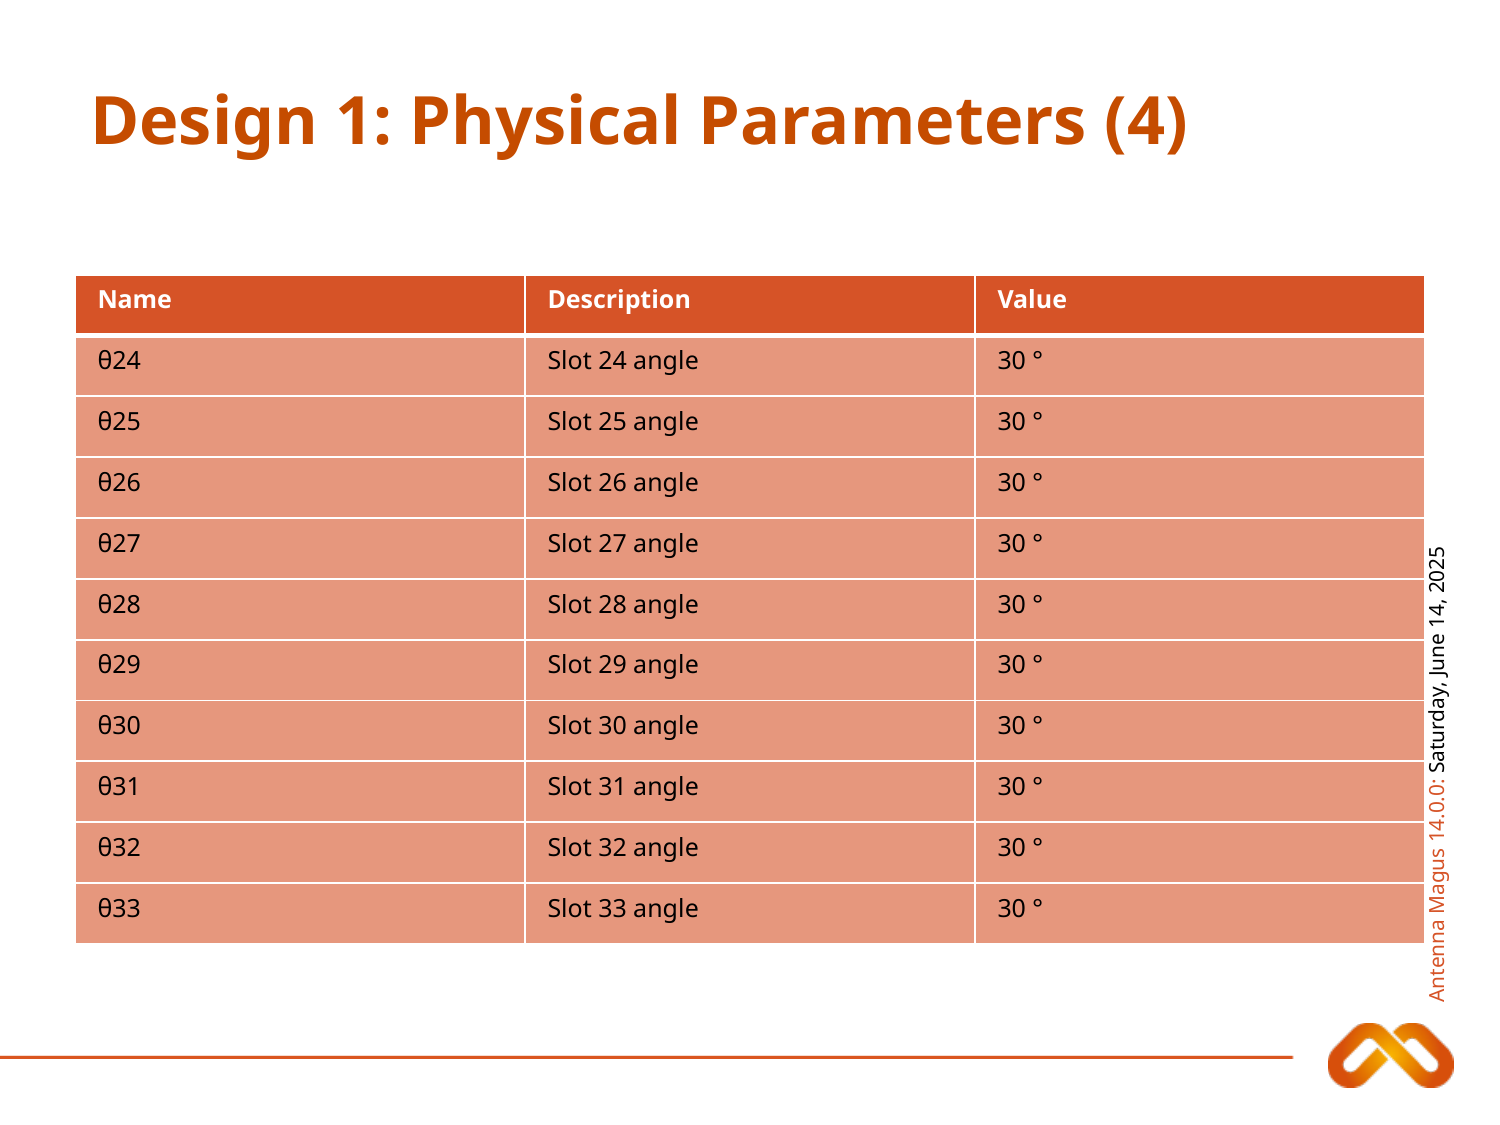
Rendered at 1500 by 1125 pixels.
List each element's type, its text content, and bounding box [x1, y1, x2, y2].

table_cell θ27 [76, 519, 524, 578]
table_cell Slot 28 angle [526, 580, 974, 639]
table_cell Slot 25 angle [526, 397, 974, 456]
table_cell θ24 [76, 338, 524, 395]
table_cell Slot 24 angle [526, 338, 974, 395]
picture [1328, 1023, 1454, 1088]
table_cell 30 ° [976, 519, 1424, 578]
table_header Description [526, 281, 974, 333]
table_cell Slot 31 angle [526, 762, 974, 821]
table_cell θ30 [76, 701, 524, 760]
table_cell θ25 [76, 397, 524, 456]
table_cell 30 ° [976, 641, 1424, 700]
table_cell 30 ° [976, 823, 1424, 882]
table_cell Slot 33 angle [526, 884, 974, 943]
table_cell Slot 27 angle [526, 519, 974, 578]
table_cell θ31 [76, 762, 524, 821]
table_cell 30 ° [976, 338, 1424, 395]
table_cell 30 ° [976, 458, 1424, 517]
text_box [74, 224, 1425, 281]
table_header Name [76, 281, 524, 333]
table_cell 30 ° [976, 884, 1424, 943]
title Design 1: Physical Parameters (4) [74, 24, 1426, 213]
table_cell Slot 30 angle [526, 701, 974, 760]
table_cell 30 ° [976, 762, 1424, 821]
picture [0, 902, 1294, 1059]
table_cell 30 ° [976, 580, 1424, 639]
table_cell θ28 [76, 580, 524, 639]
table_header Value [976, 281, 1424, 333]
table_cell Slot 32 angle [526, 823, 974, 882]
table_cell Slot 29 angle [526, 641, 974, 700]
table_cell Slot 26 angle [526, 458, 974, 517]
table_cell 30 ° [976, 701, 1424, 760]
table_cell θ29 [76, 641, 524, 700]
table_cell 30 ° [976, 397, 1424, 456]
table_cell θ33 [76, 884, 524, 943]
table_cell θ32 [76, 823, 524, 882]
table_cell θ26 [76, 458, 524, 517]
